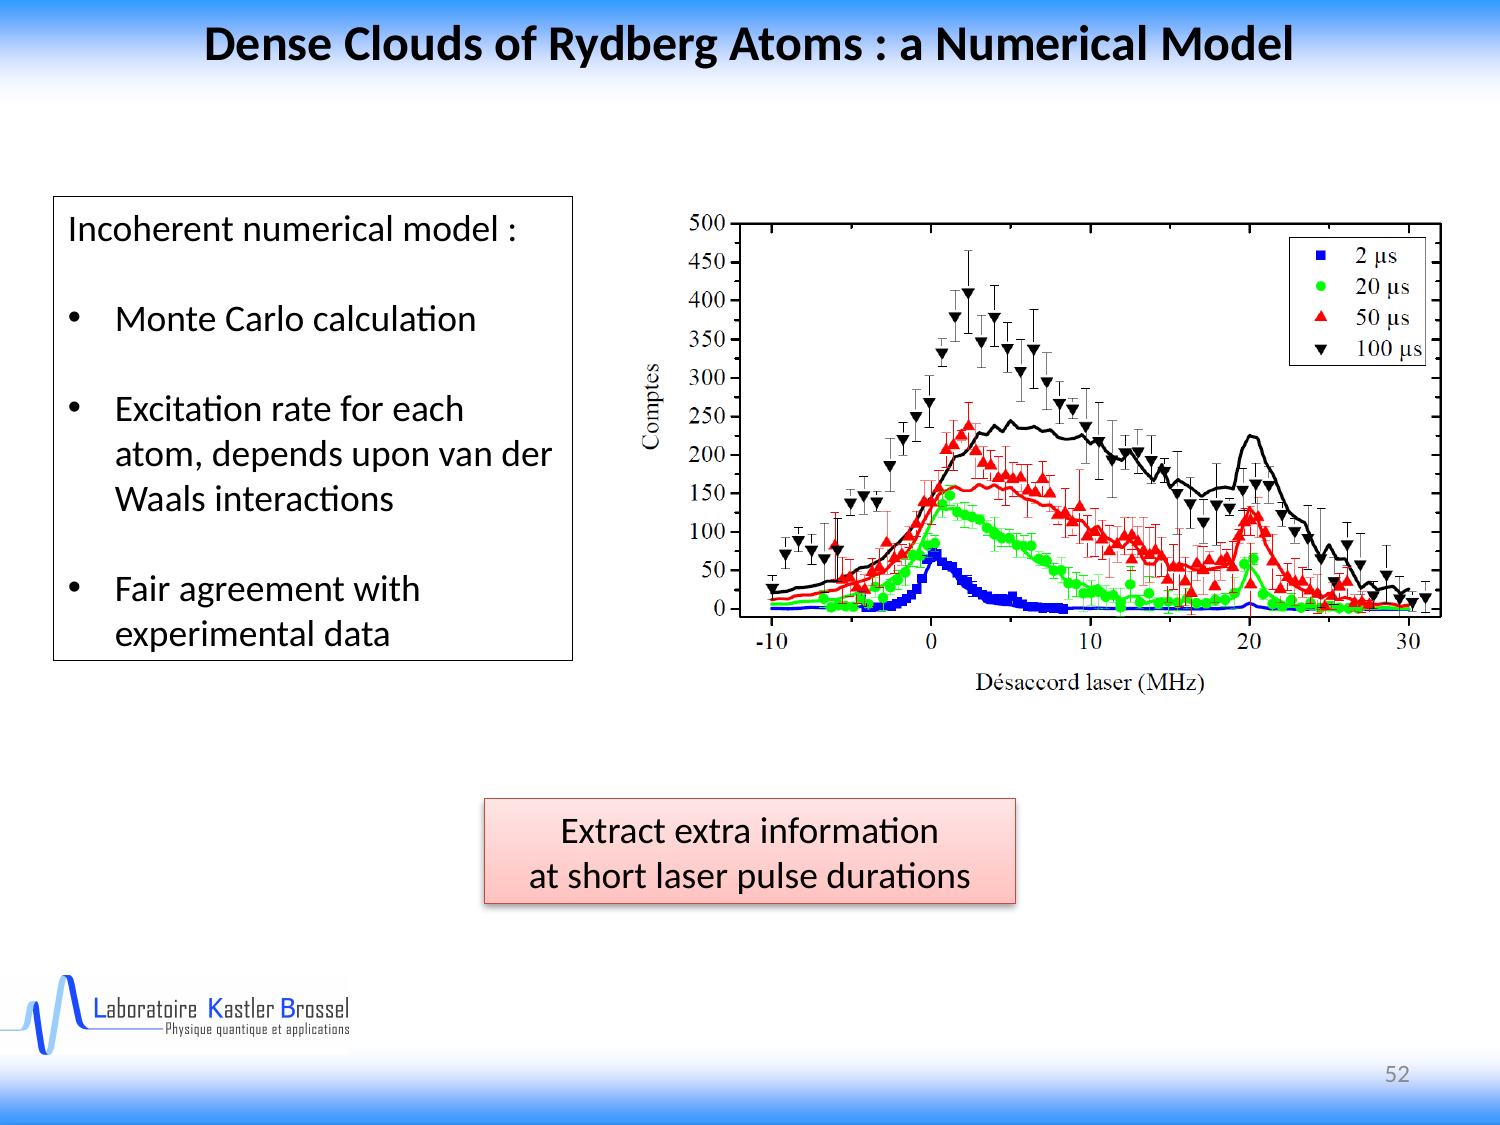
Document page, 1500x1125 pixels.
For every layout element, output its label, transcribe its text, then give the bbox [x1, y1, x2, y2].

title Dense Clouds of Rydberg Atoms : a Numerical Model [75, 0, 1425, 81]
text_box Extract extra information at short laser pulse durations [484, 798, 1016, 904]
picture [0, 0, 1500, 1125]
slide_number 52 [1074, 1042, 1425, 1103]
text_box Incoherent numerical model : Monte Carlo calculation Excitation rate for each atom, depends upon van der Waals interactions Fair agreement with experimental data [53, 196, 573, 661]
